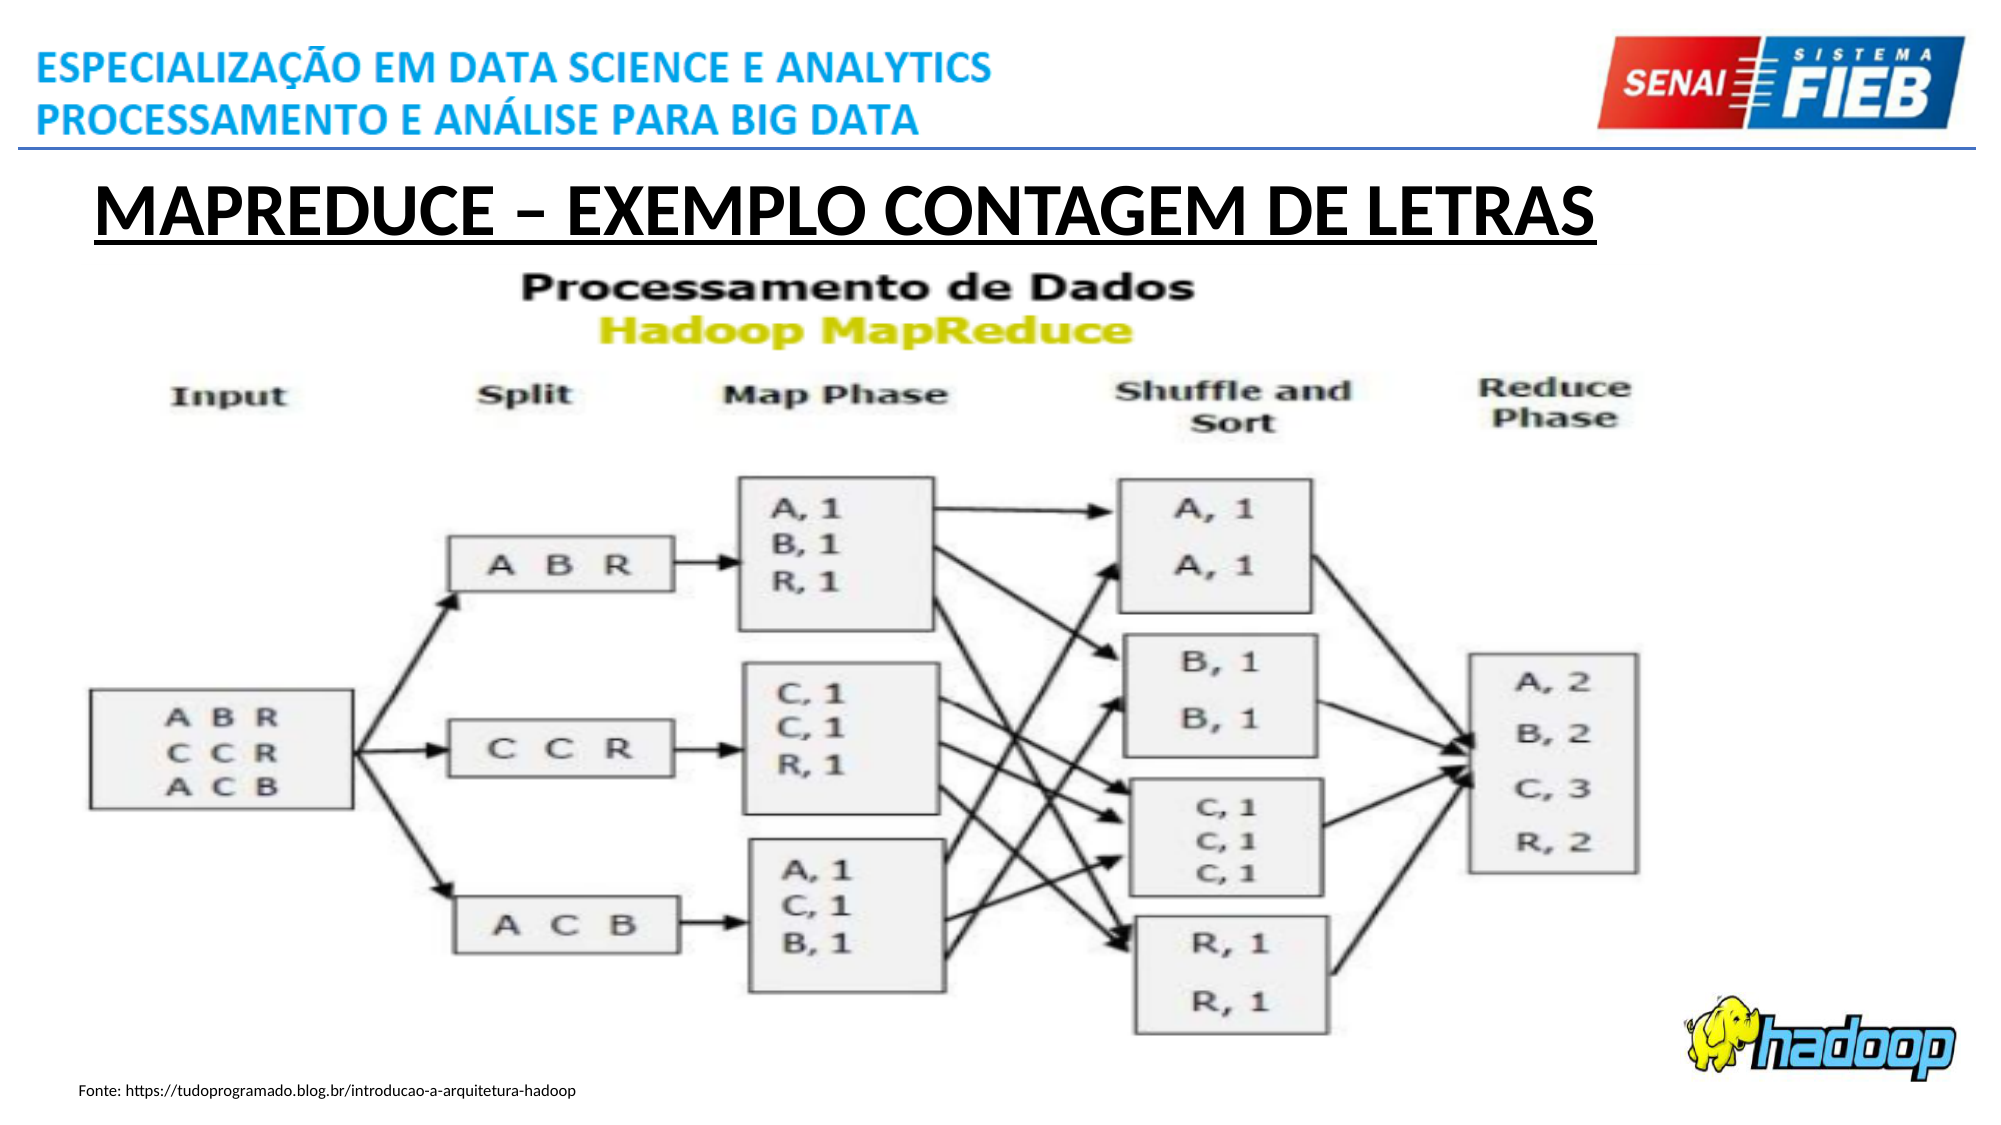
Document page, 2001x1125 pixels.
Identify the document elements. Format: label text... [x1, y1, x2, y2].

picture [1680, 990, 1961, 1086]
picture [1587, 13, 1976, 145]
picture [32, 46, 995, 89]
text_box Fonte: https://tudoprogramado.blog.br/introducao-a-arquitetura-hadoop [63, 1072, 1358, 1108]
picture [81, 263, 1660, 1046]
picture [32, 95, 922, 143]
text_box MAPREDUCE – EXEMPLO CONTAGEM DE LETRAS [78, 153, 1915, 258]
